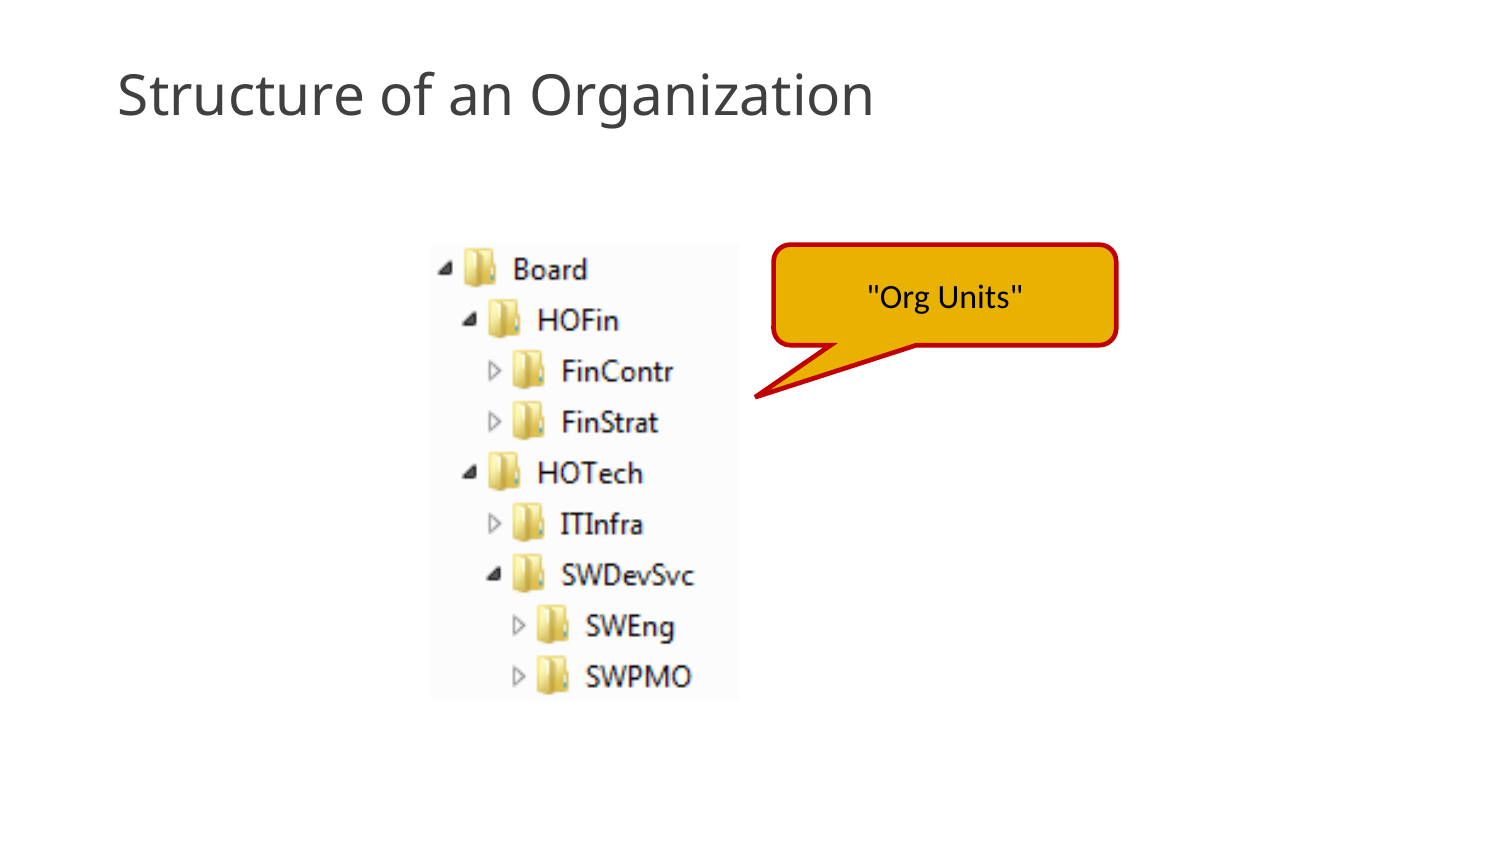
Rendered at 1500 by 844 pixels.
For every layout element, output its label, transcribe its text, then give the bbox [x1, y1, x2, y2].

title Structure of an Organization [103, 59, 1446, 185]
picture [431, 244, 739, 700]
text_box "Org Units" [754, 243, 1118, 399]
